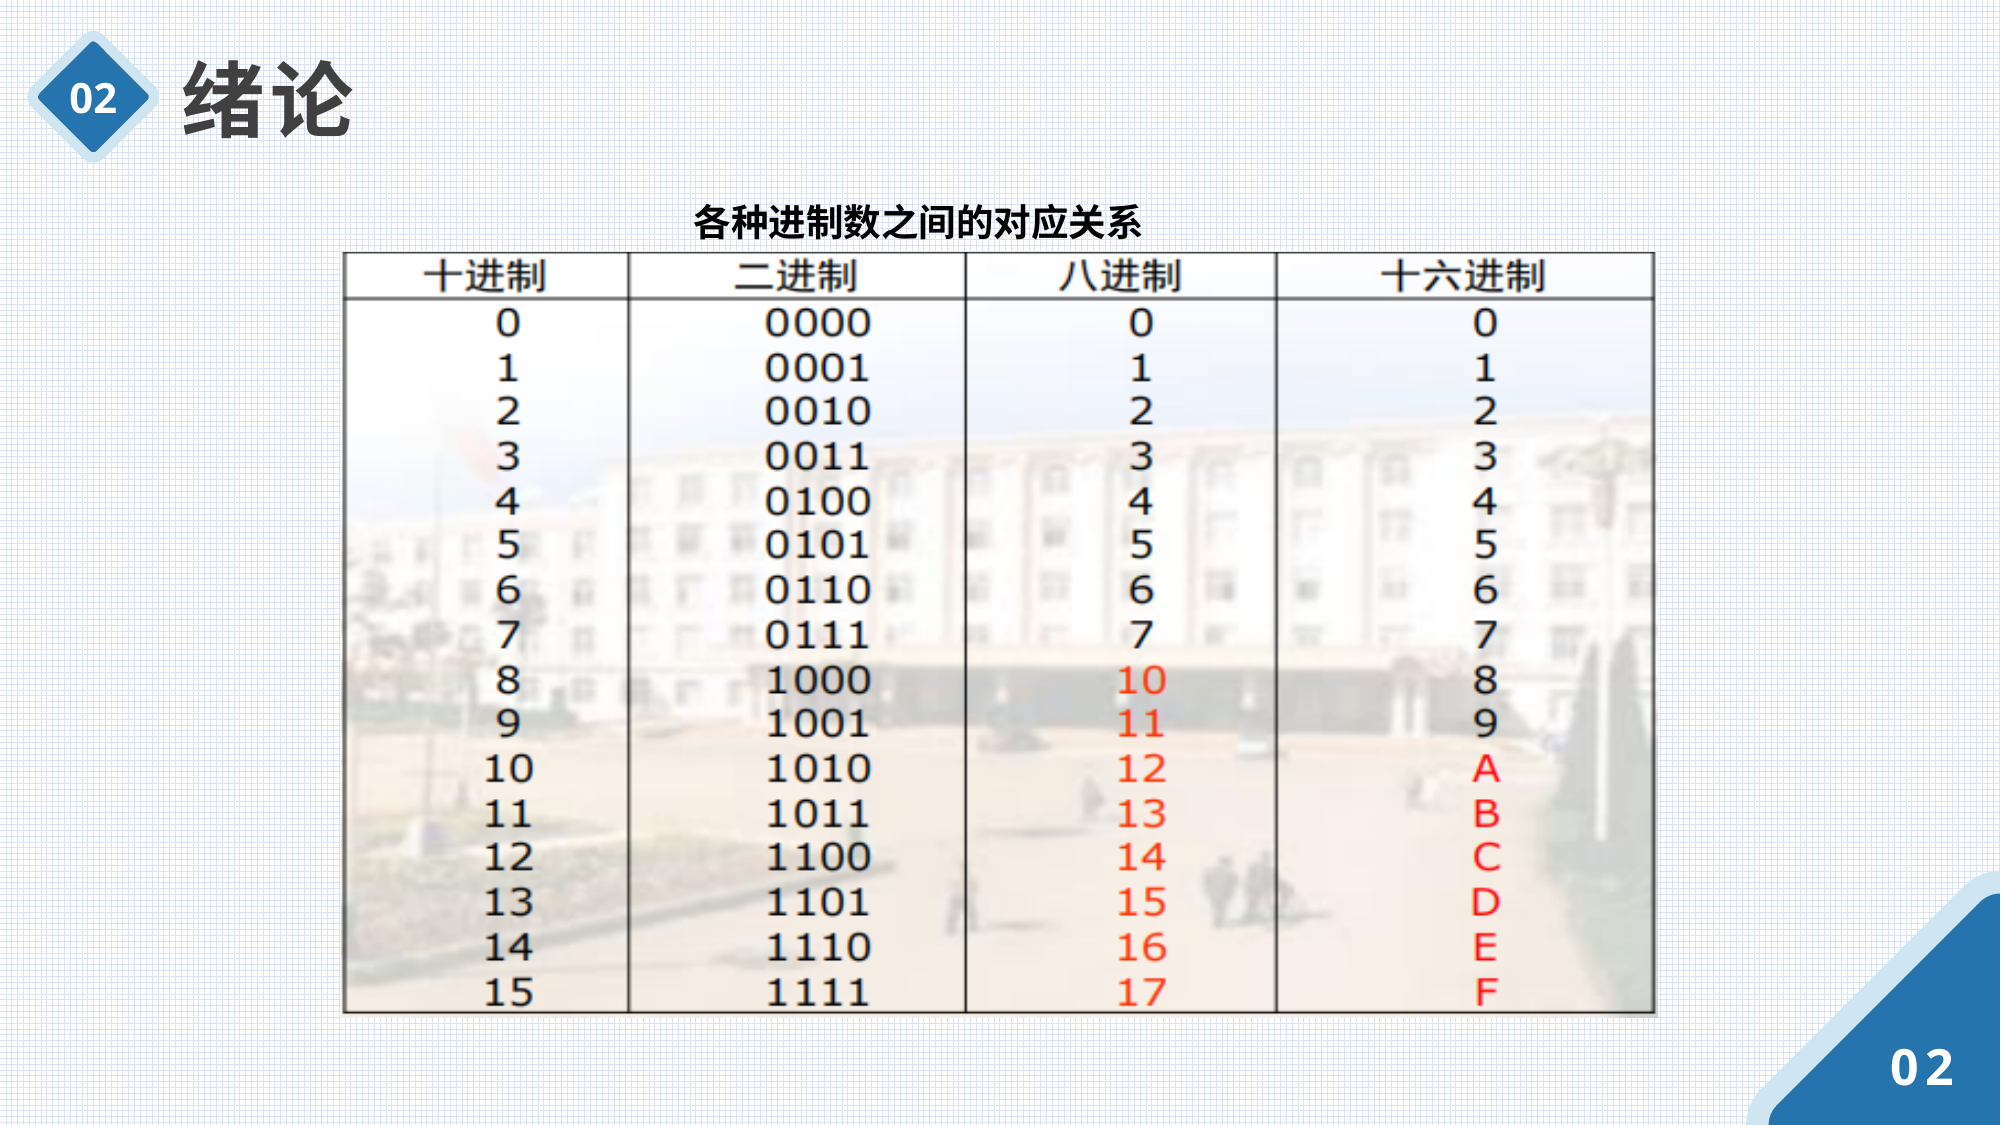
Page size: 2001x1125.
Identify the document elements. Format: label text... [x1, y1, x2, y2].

text_box [1756, 881, 2000, 1125]
text_box 02 [1840, 1028, 2000, 1103]
text_box 各种进制数之间的对应关系 [500, 191, 1500, 252]
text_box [40, 41, 1119, 158]
picture [341, 252, 1659, 1018]
